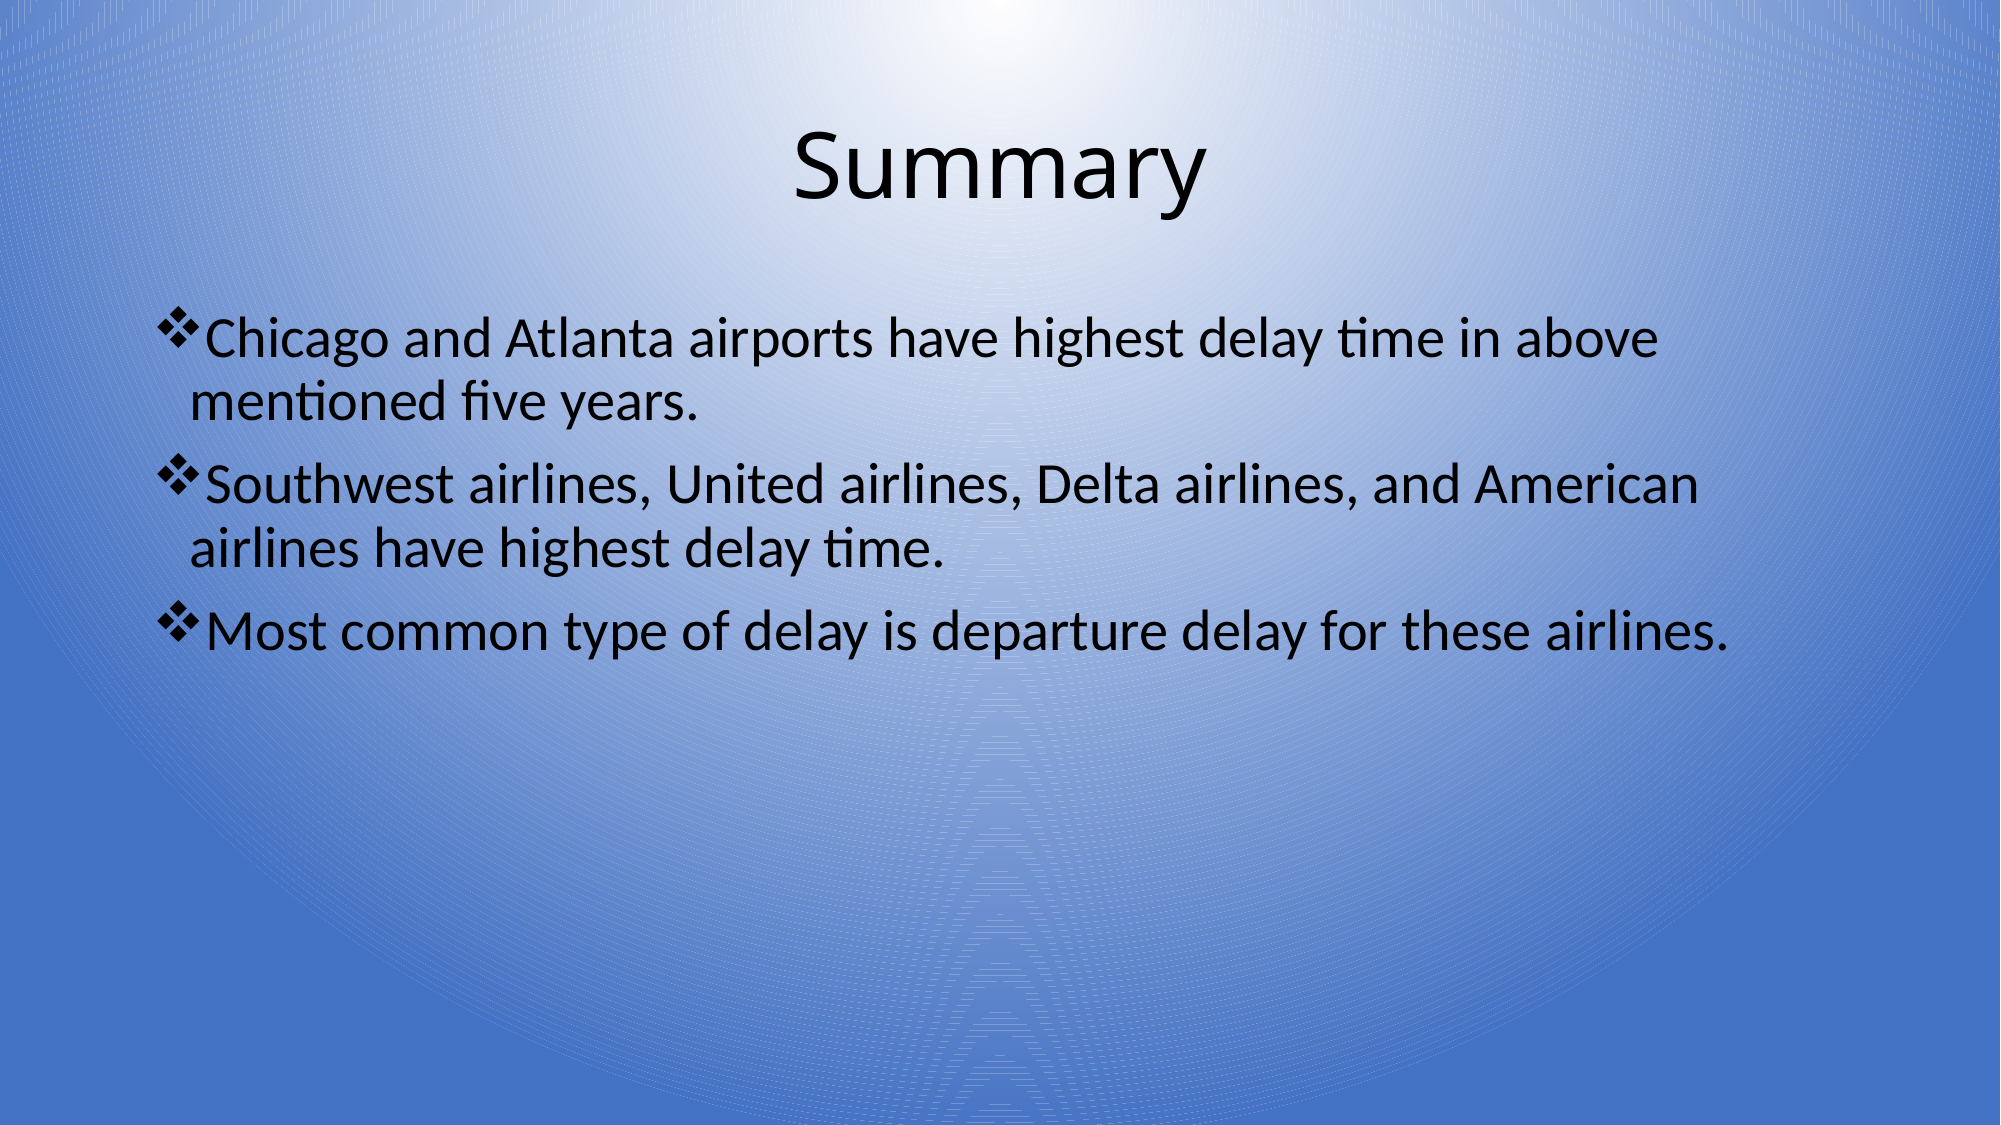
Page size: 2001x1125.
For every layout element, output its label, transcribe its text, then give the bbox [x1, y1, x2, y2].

title Summary [137, 59, 1863, 278]
list Chicago and Atlanta airports have highest delay time in above mentioned five years. Southwest airlines, United airlines, Delta airlines, and American airlines have highest delay time. Most common type of delay is departure delay for these airlines. [137, 299, 1863, 1014]
